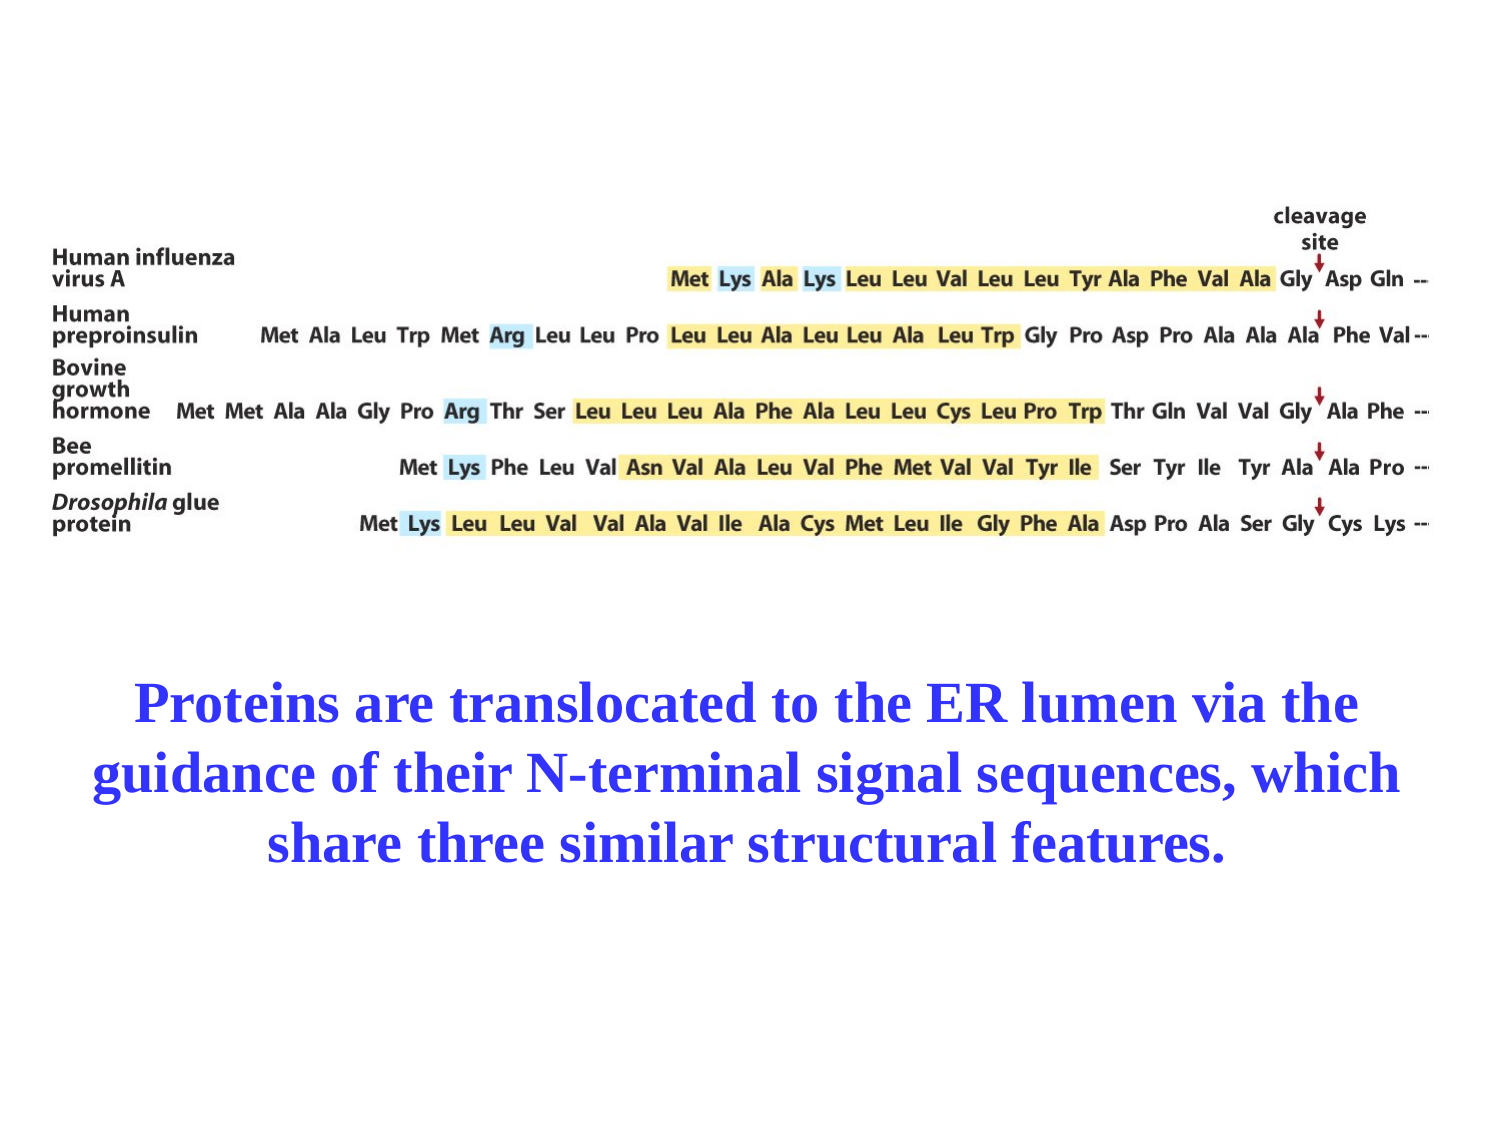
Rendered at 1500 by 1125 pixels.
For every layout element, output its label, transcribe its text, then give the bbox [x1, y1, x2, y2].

text_box Proteins are translocated to the ER lumen via the guidance of their N-terminal signal sequences, which share three similar structural features. [41, 656, 1453, 952]
picture [40, 196, 1442, 553]
